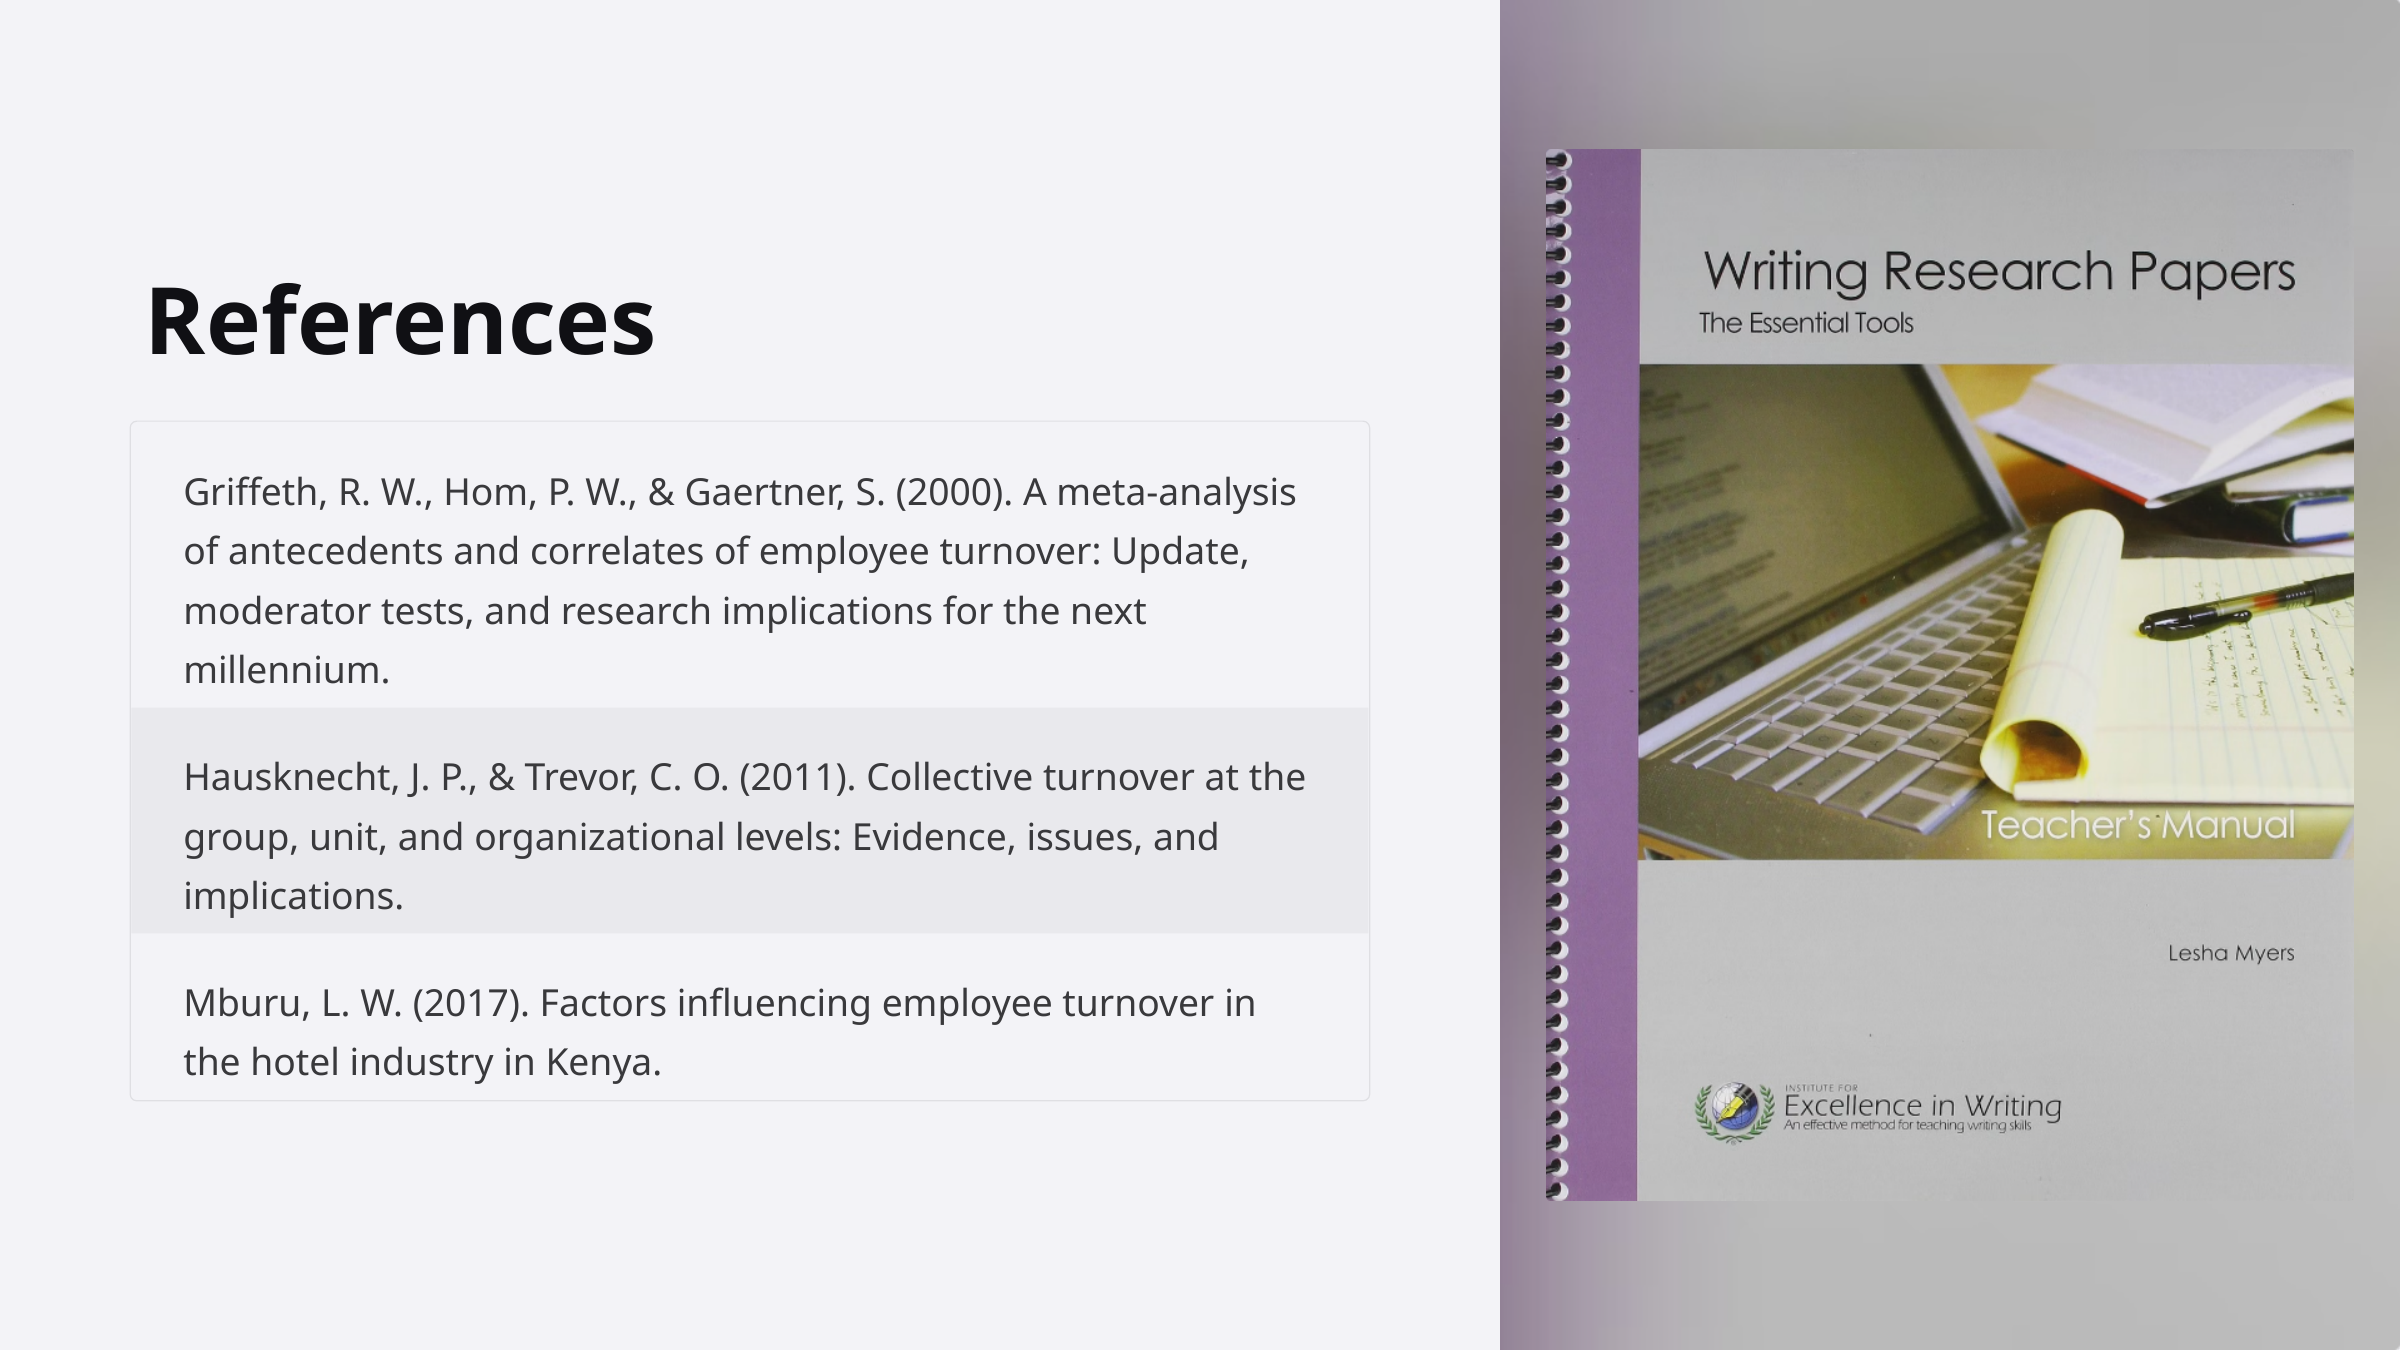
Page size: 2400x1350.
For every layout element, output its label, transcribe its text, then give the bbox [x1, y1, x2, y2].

text_box [131, 933, 1369, 1100]
text_box [131, 707, 1369, 933]
text_box Hausknecht, J. P., & Trevor, C. O. (2011). Collective turnover at the group, unit, and organizational levels: Evidence, issues, and implications. [168, 731, 1332, 910]
text_box [0, 0, 1499, 1350]
picture [1499, 0, 2400, 1350]
text_box References [130, 249, 1061, 366]
text_box [131, 422, 1369, 707]
text_box Griffeth, R. W., Hom, P. W., & Gaertner, S. (2000). A meta-analysis of antecedents and correlates of employee turnover: Update, moderator tests, and research implications for the next millennium. [168, 445, 1332, 684]
text_box Mburu, L. W. (2017). Factors influencing employee turnover in the hotel industry in Kenya. [168, 956, 1332, 1076]
